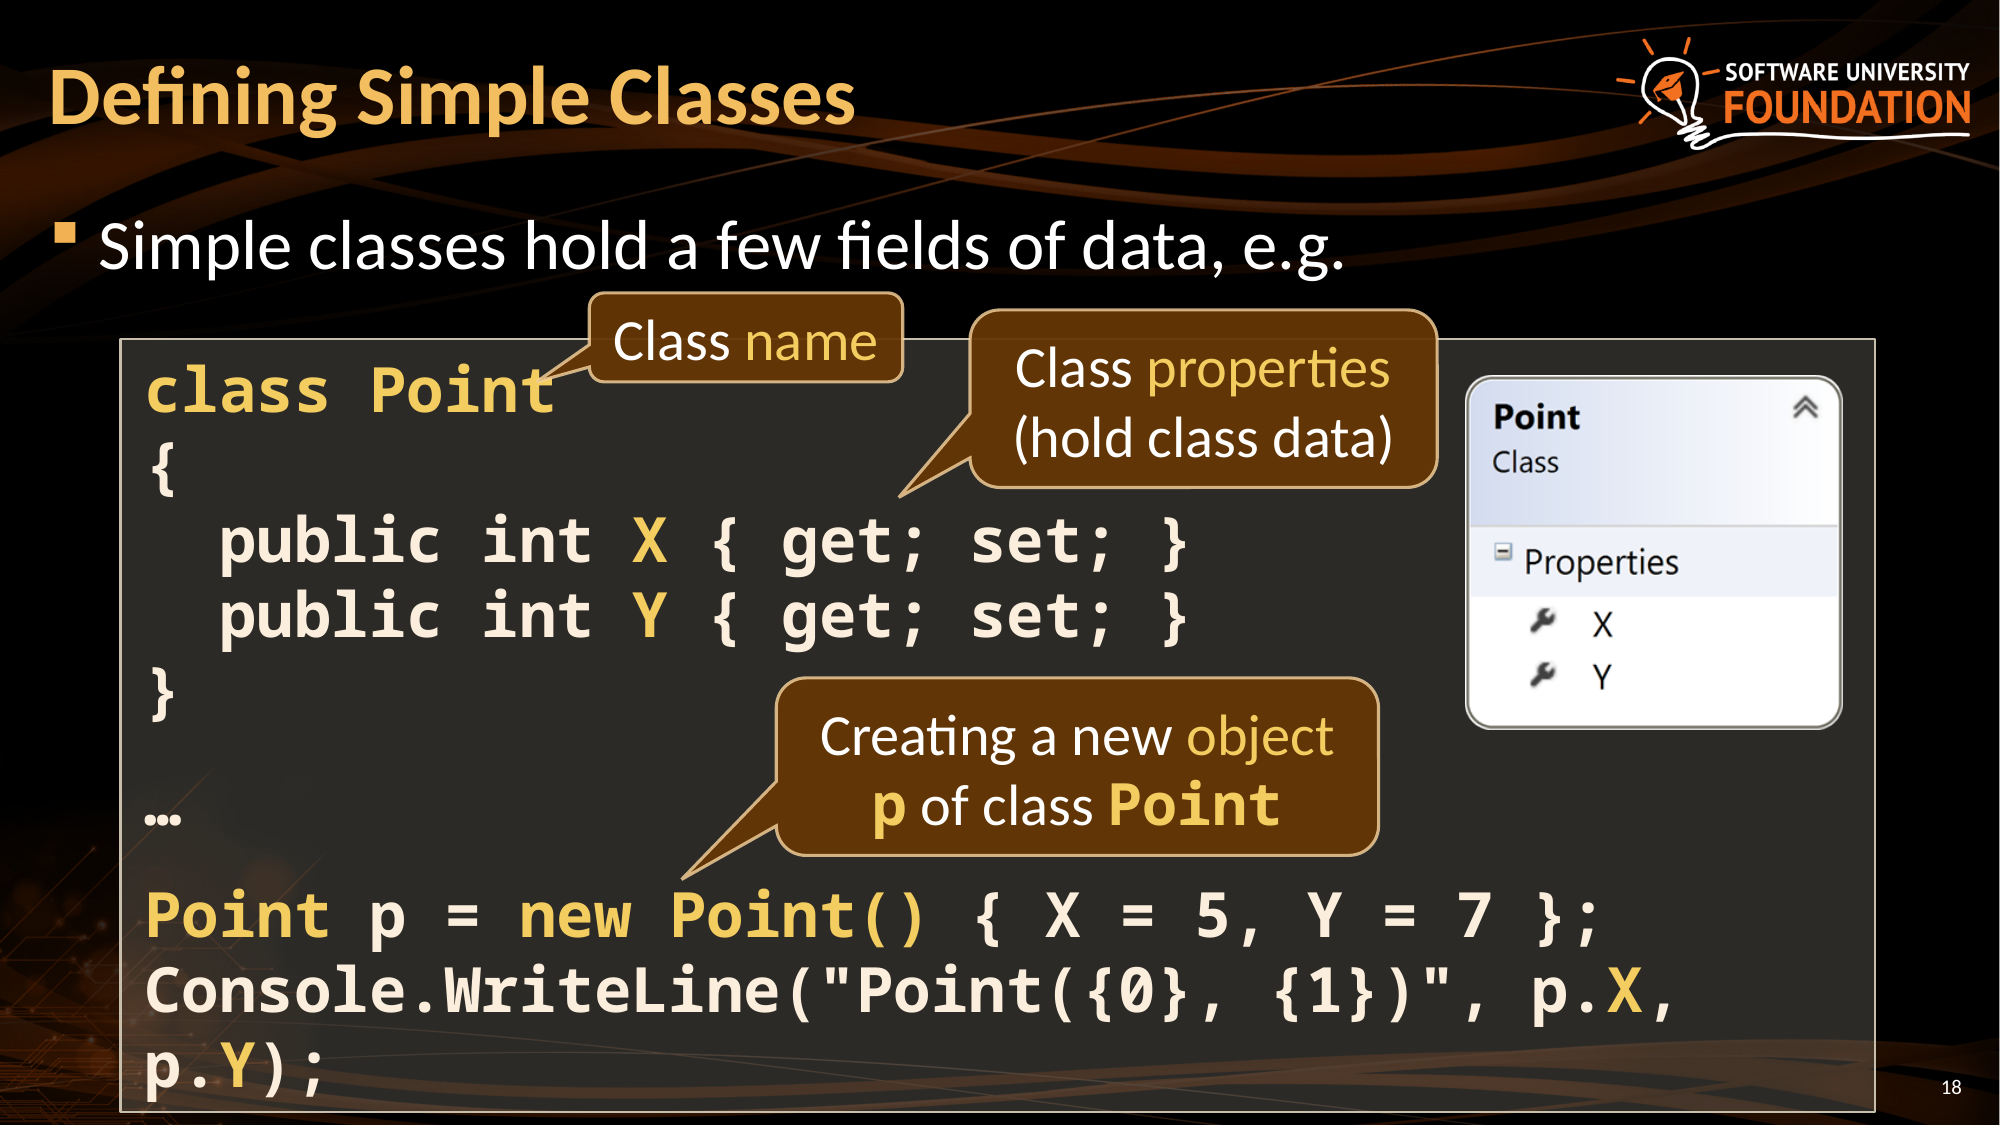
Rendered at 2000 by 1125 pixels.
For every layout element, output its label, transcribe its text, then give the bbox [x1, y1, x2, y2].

text_box Class name [536, 291, 904, 383]
text_box Class properties (hold class data) [898, 308, 1439, 499]
title Defining Simple Classes [30, 6, 1602, 189]
picture [0, 0, 2000, 1125]
list Simple classes hold a few fields of data, e.g. [31, 188, 1968, 1103]
text_box Creating а new object p of class Point [680, 676, 1380, 881]
text_box class Point { public int X { get; set; } public int Y { get; set; } } … Point p = new Point() { X = 5, Y = 7 }; Console.WriteLine("Point({0}, {1})", p.X, p.Y); [120, 338, 1875, 1112]
